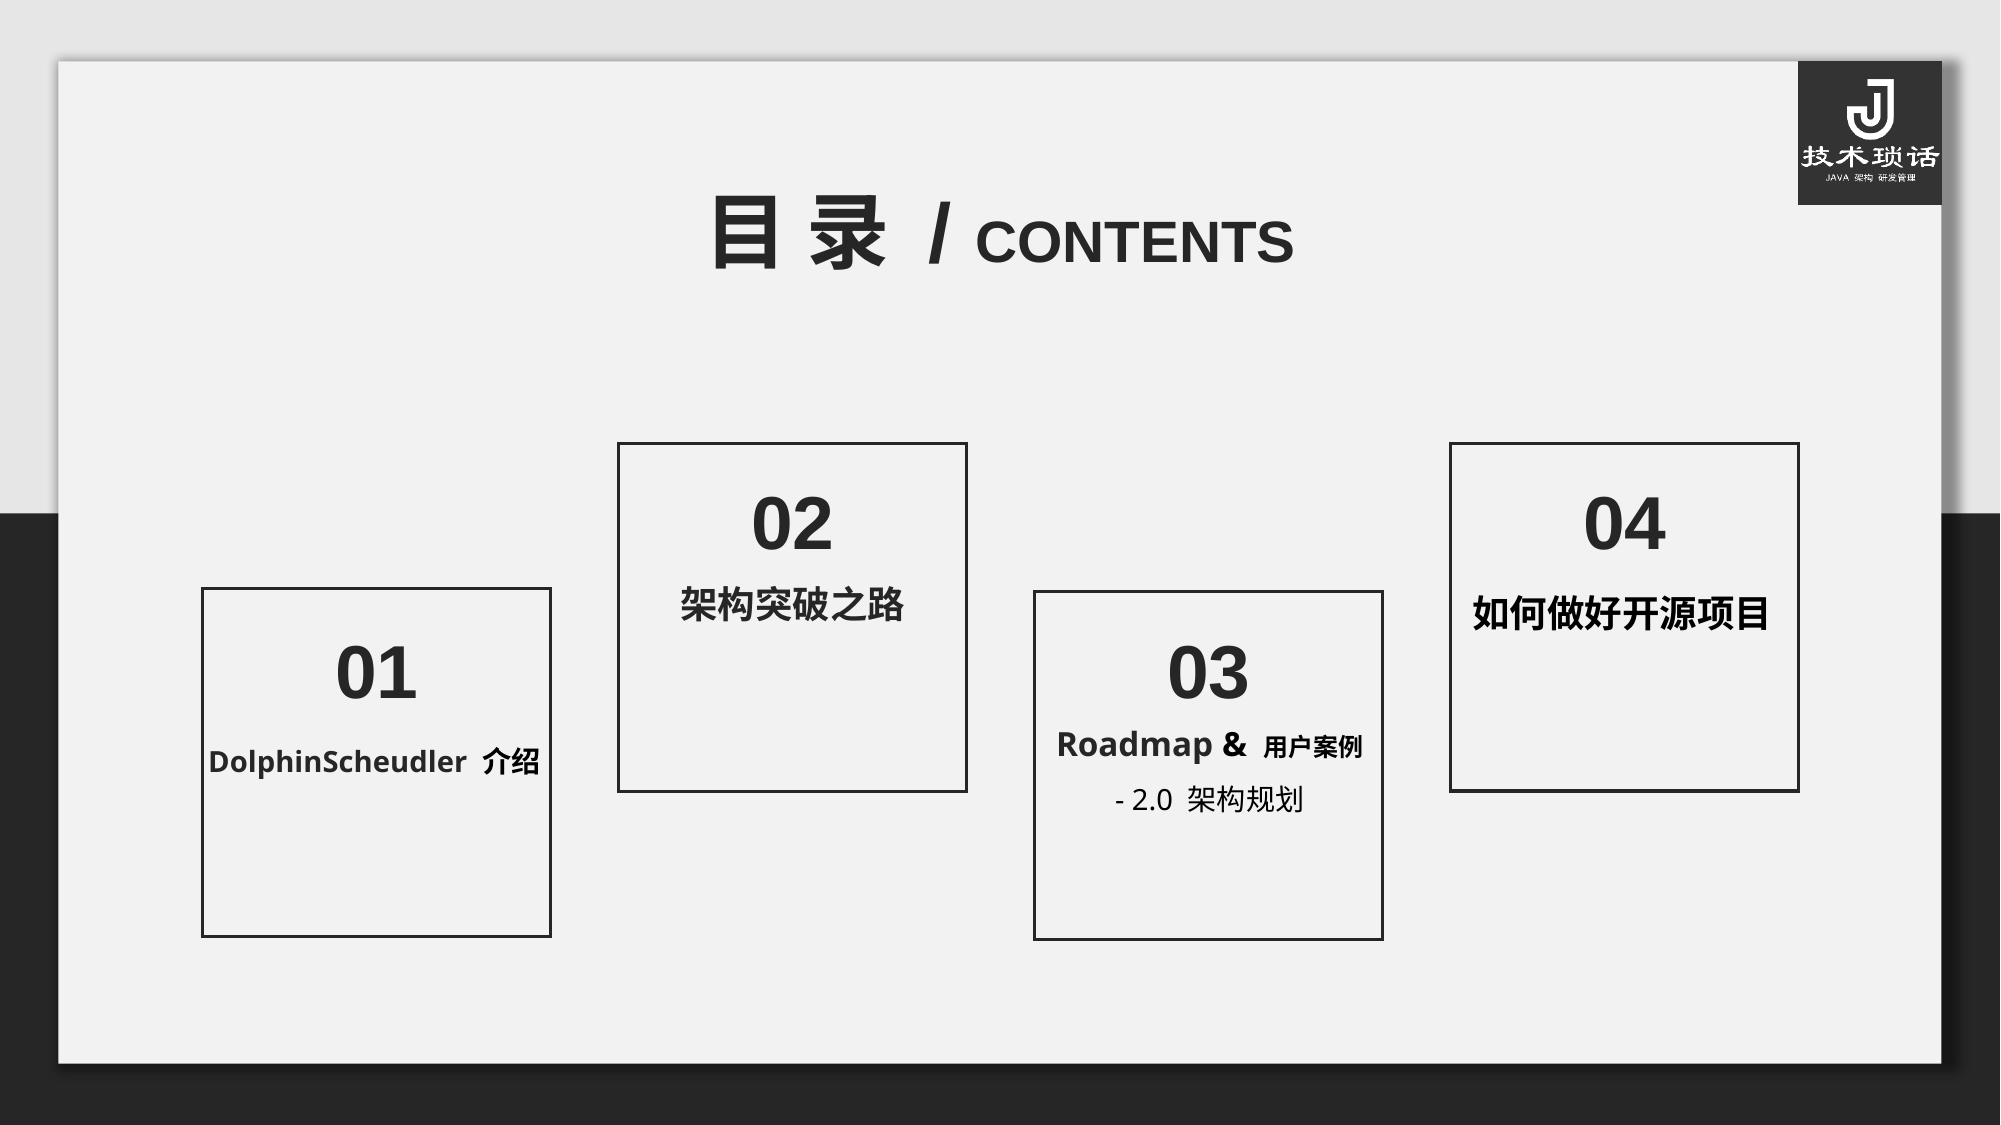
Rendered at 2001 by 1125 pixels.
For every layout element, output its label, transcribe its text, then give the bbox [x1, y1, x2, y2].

text_box [57, 60, 1943, 1065]
text_box 03 [1092, 615, 1325, 696]
text_box 01 [260, 615, 493, 718]
text_box [202, 786, 552, 937]
text_box 02 [676, 467, 909, 573]
text_box 04 [1508, 467, 1741, 559]
text_box [1450, 442, 1800, 792]
picture [1798, 61, 1942, 205]
text_box DolphinScheudler 介绍 [188, 718, 561, 786]
text_box [618, 442, 968, 792]
text_box [1034, 591, 1384, 696]
text_box Roadmap & 用户案例 - 2.0 架构规划 [1034, 696, 1385, 824]
text_box 目 录 / CONTENTS [684, 171, 1316, 287]
text_box [1034, 824, 1384, 941]
text_box [202, 588, 552, 718]
text_box 架构突破之路 [618, 573, 967, 678]
text_box 如何做好开源项目 [1448, 559, 1797, 642]
